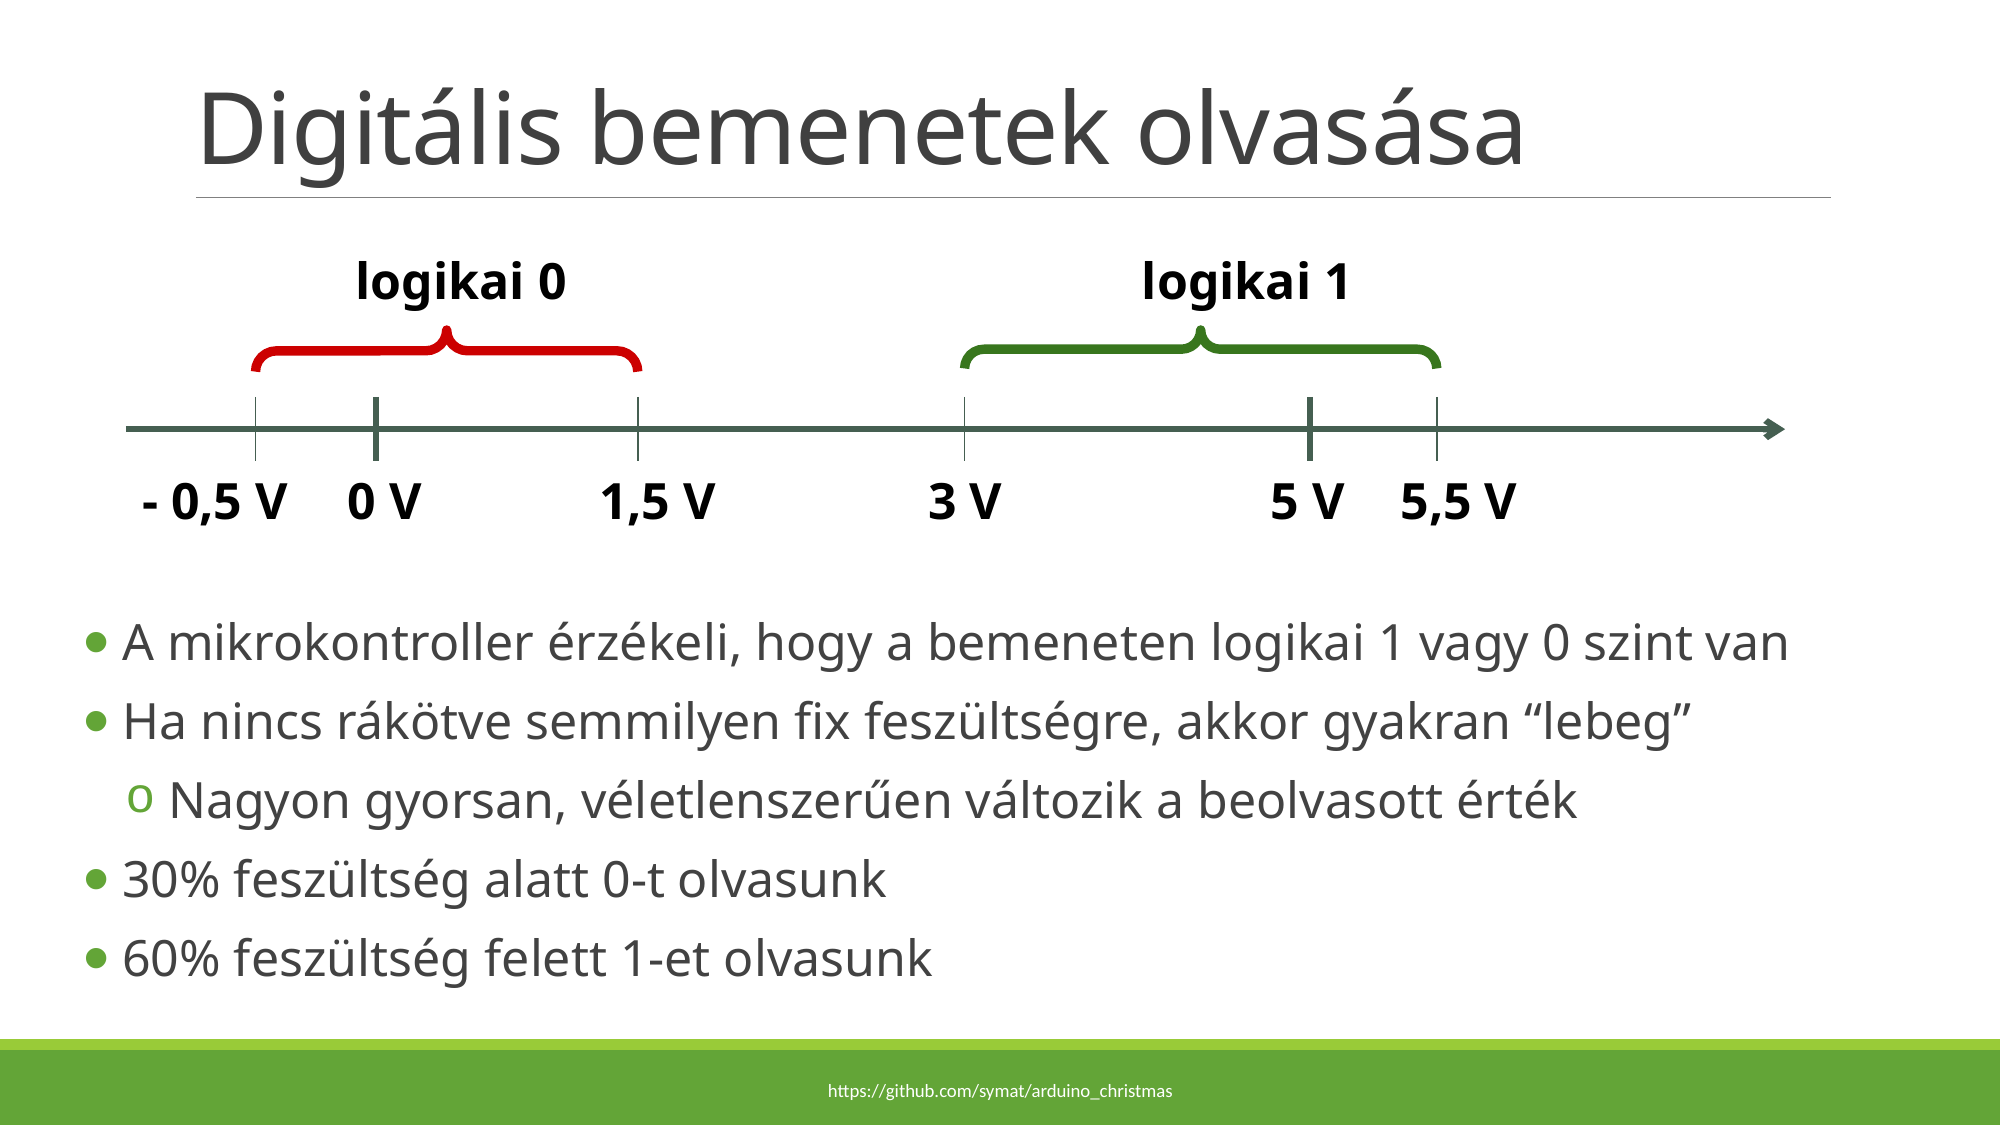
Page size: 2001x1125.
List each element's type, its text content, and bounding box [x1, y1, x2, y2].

footer https://github.com/symat/arduino_christmas [604, 1059, 1396, 1120]
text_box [125, 234, 1786, 547]
title Digitális bemenetek olvasása [180, 47, 1830, 193]
list A mikrokontroller érzékeli, hogy a bemeneten logikai 1 vagy 0 szint van Ha nincs rákötve semmilyen fix feszültségre, akkor gyakran “lebeg” Nagyon gyorsan, véletlenszerűen változik a beolvasott érték 30% feszültség alatt 0-t olvasunk 60% feszültség felett 1-et olvasunk [67, 610, 1862, 1039]
